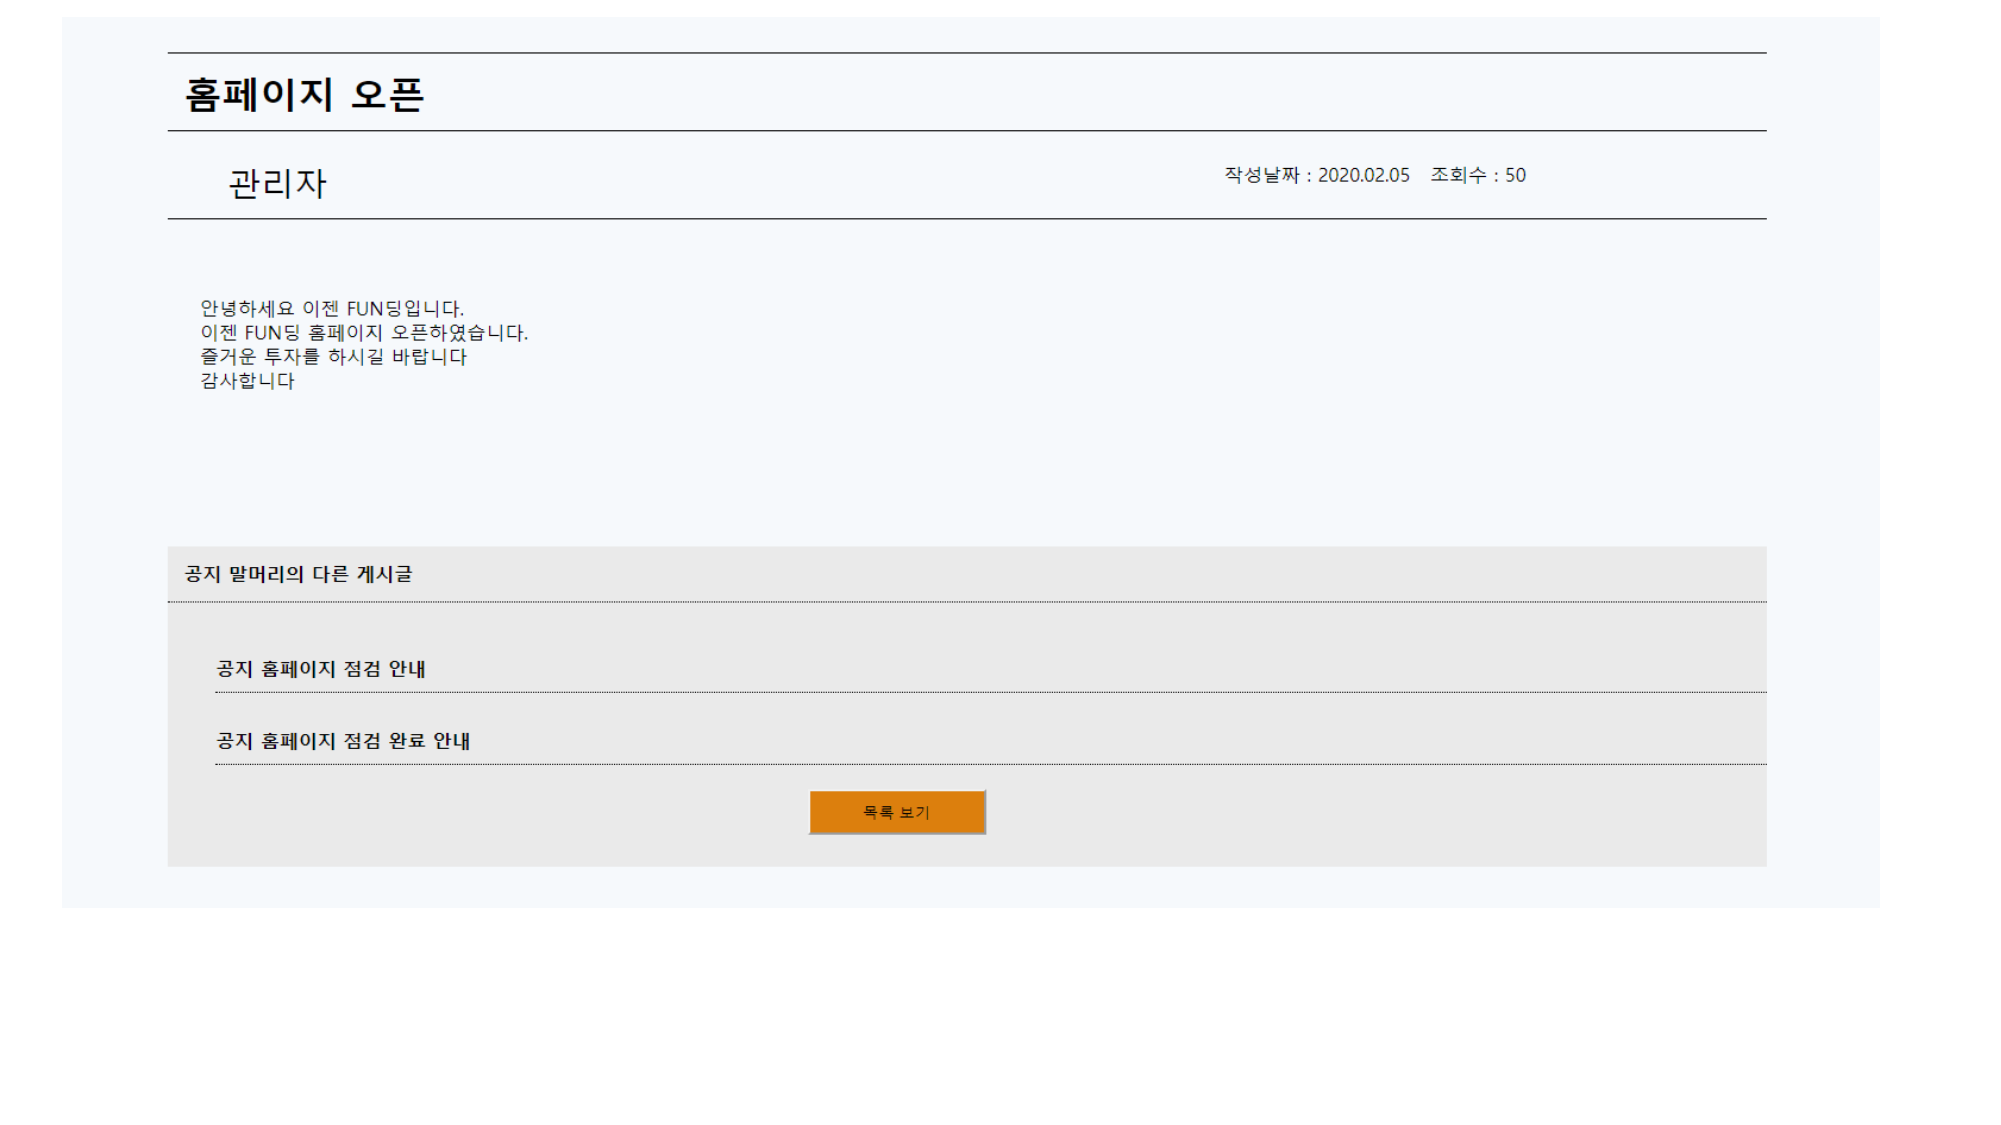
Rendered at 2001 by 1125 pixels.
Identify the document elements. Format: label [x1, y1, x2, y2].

picture [61, 17, 1880, 909]
